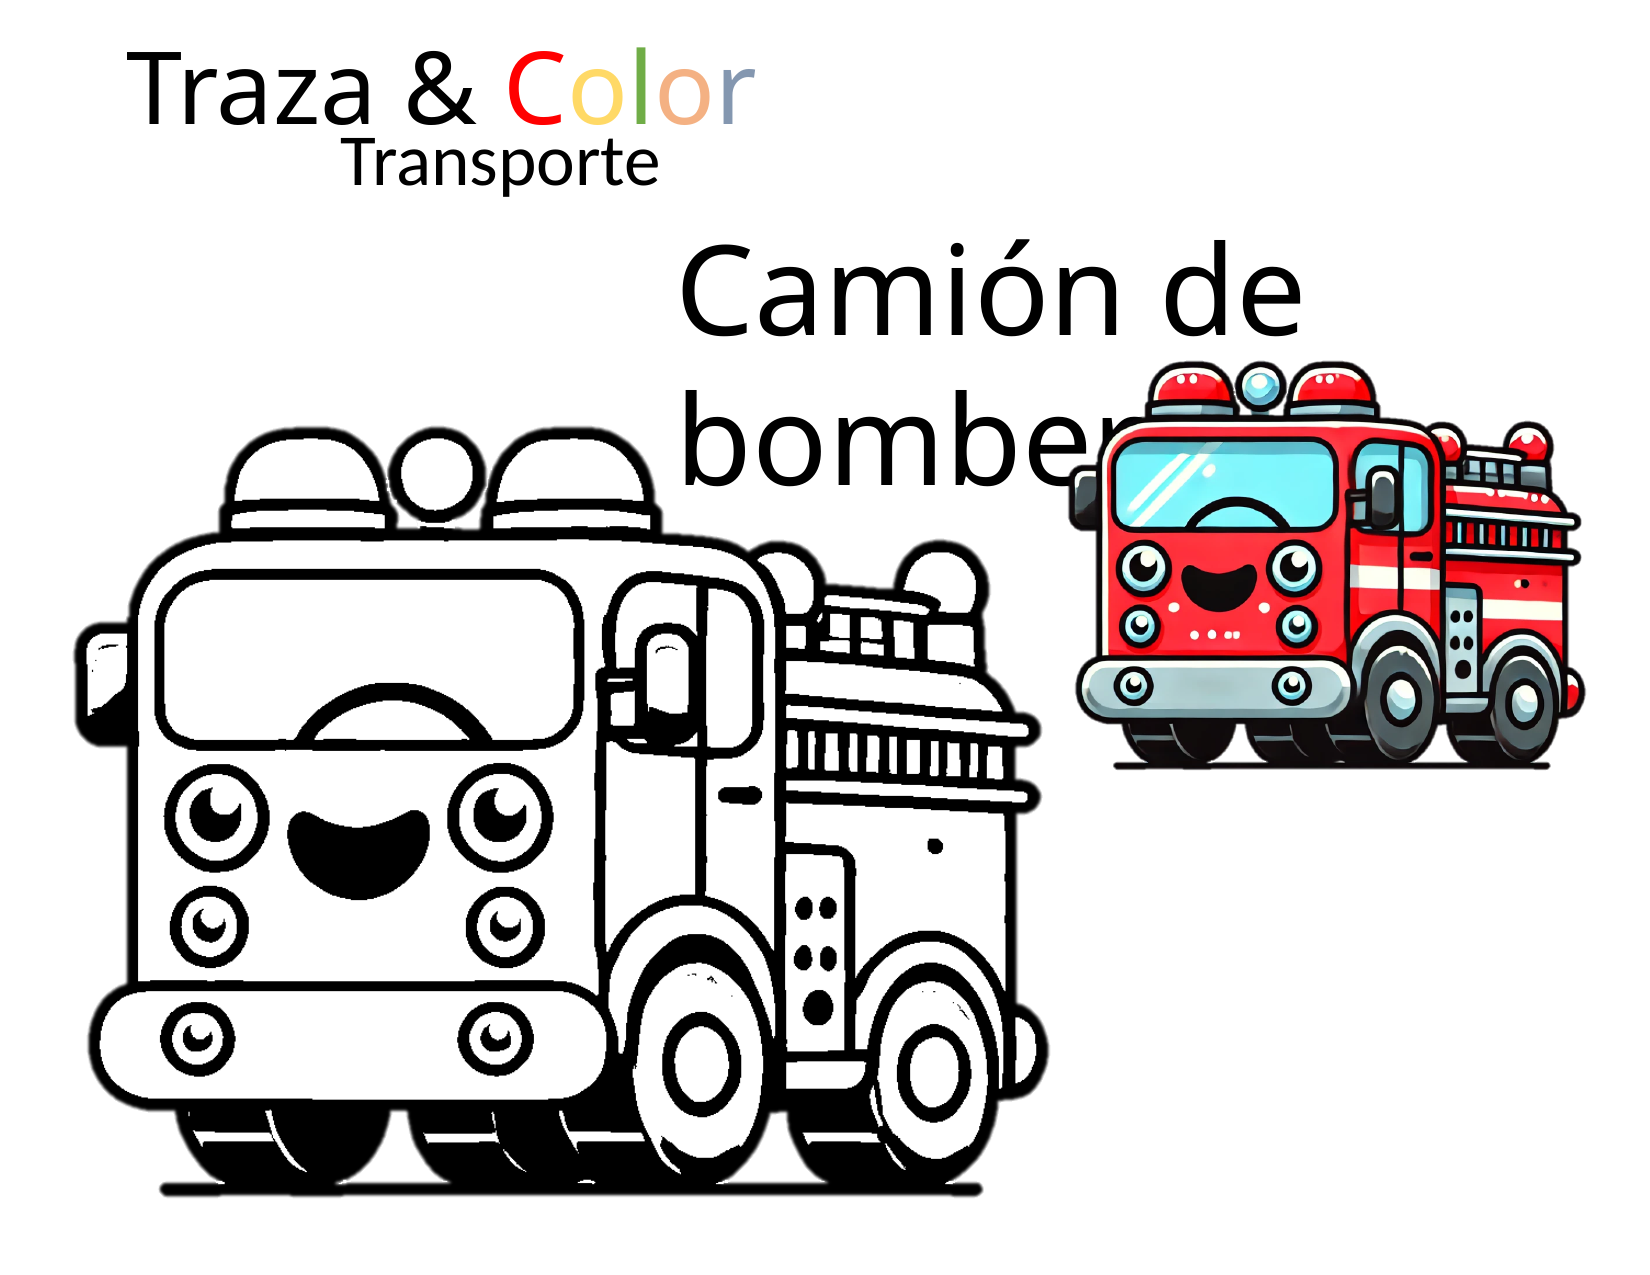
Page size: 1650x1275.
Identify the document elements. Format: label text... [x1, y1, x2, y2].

text_box Transporte [116, 104, 886, 208]
picture [1, 286, 1625, 1275]
text_box Camión de bomberos [661, 203, 1650, 519]
text_box Traza & Color [111, 16, 916, 152]
